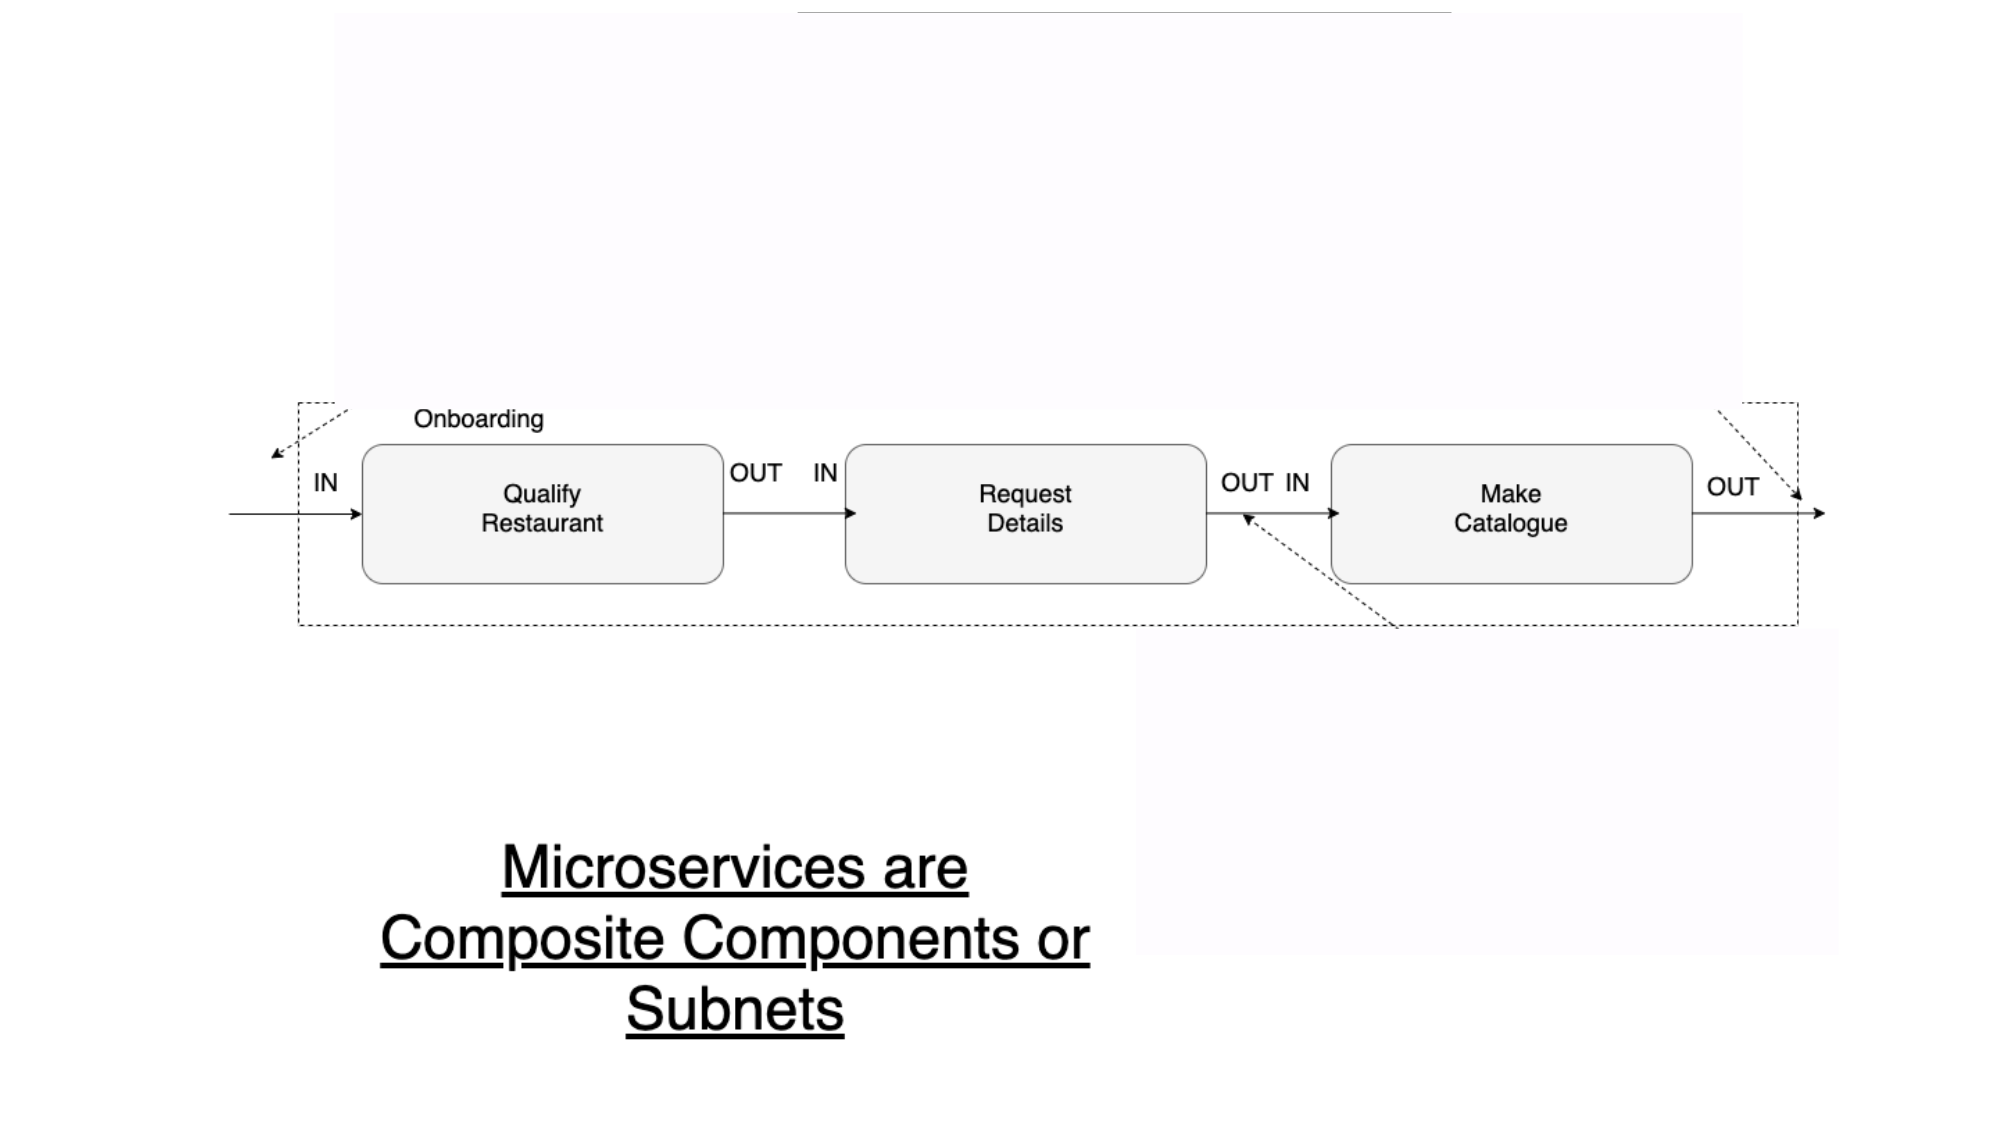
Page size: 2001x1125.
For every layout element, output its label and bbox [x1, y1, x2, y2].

picture [219, 0, 1839, 1045]
